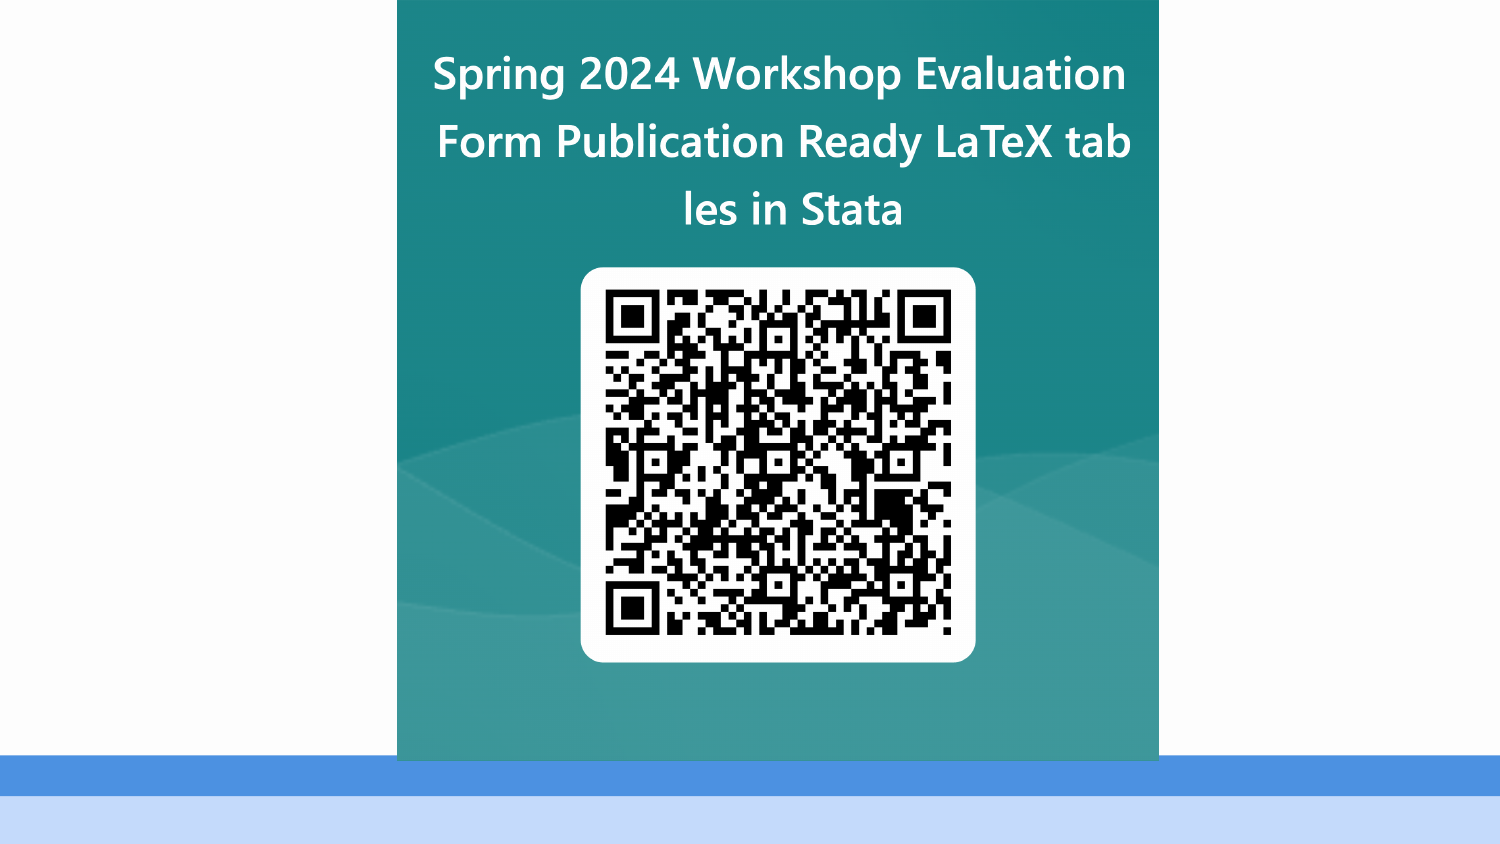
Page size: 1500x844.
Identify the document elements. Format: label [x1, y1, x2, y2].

picture [397, 0, 1159, 761]
